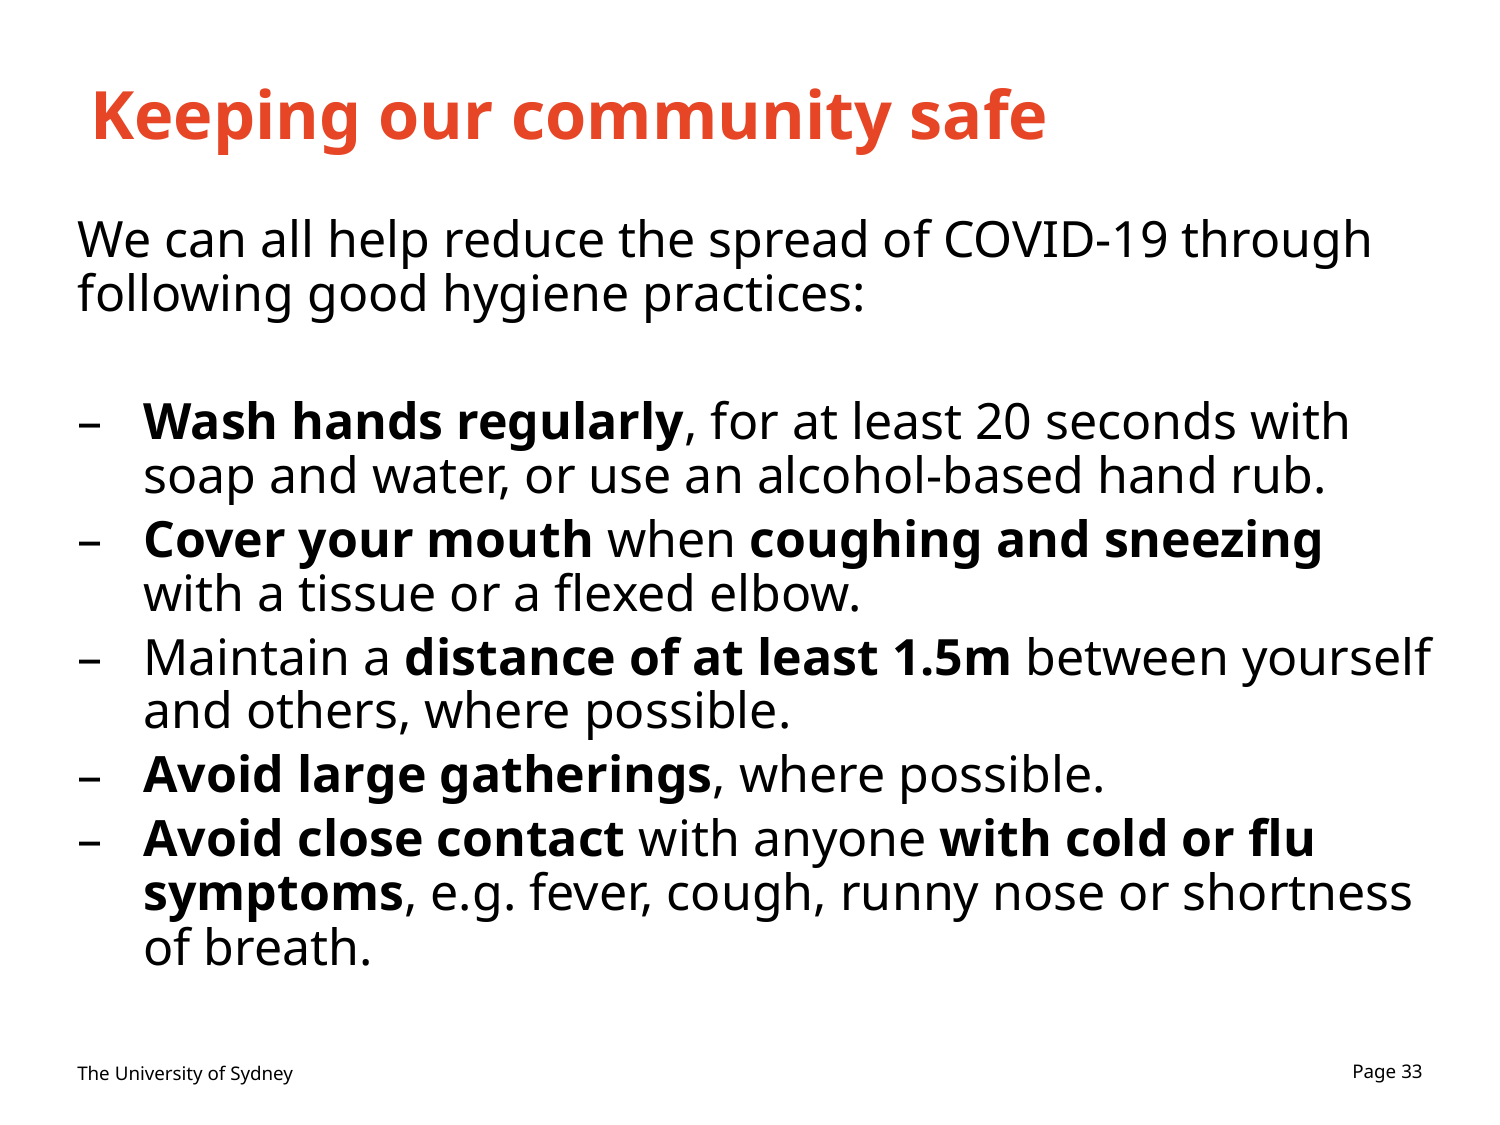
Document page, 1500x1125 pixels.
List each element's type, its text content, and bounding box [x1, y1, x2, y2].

text_box We can all help reduce the spread of COVID-19 through following good hygiene practices: Wash hands regularly, for at least 20 seconds with soap and water, or use an alcohol-based hand rub. Cover your mouth when coughing and sneezing with a tissue or a flexed elbow. Maintain a distance of at least 1.5m between yourself and others, where possible. Avoid large gatherings, where possible. Avoid close contact with anyone with cold or flu symptoms, e.g. fever, cough, runny nose or shortness of breath. [63, 206, 1450, 1043]
title Keeping our community safe [75, 19, 1425, 206]
